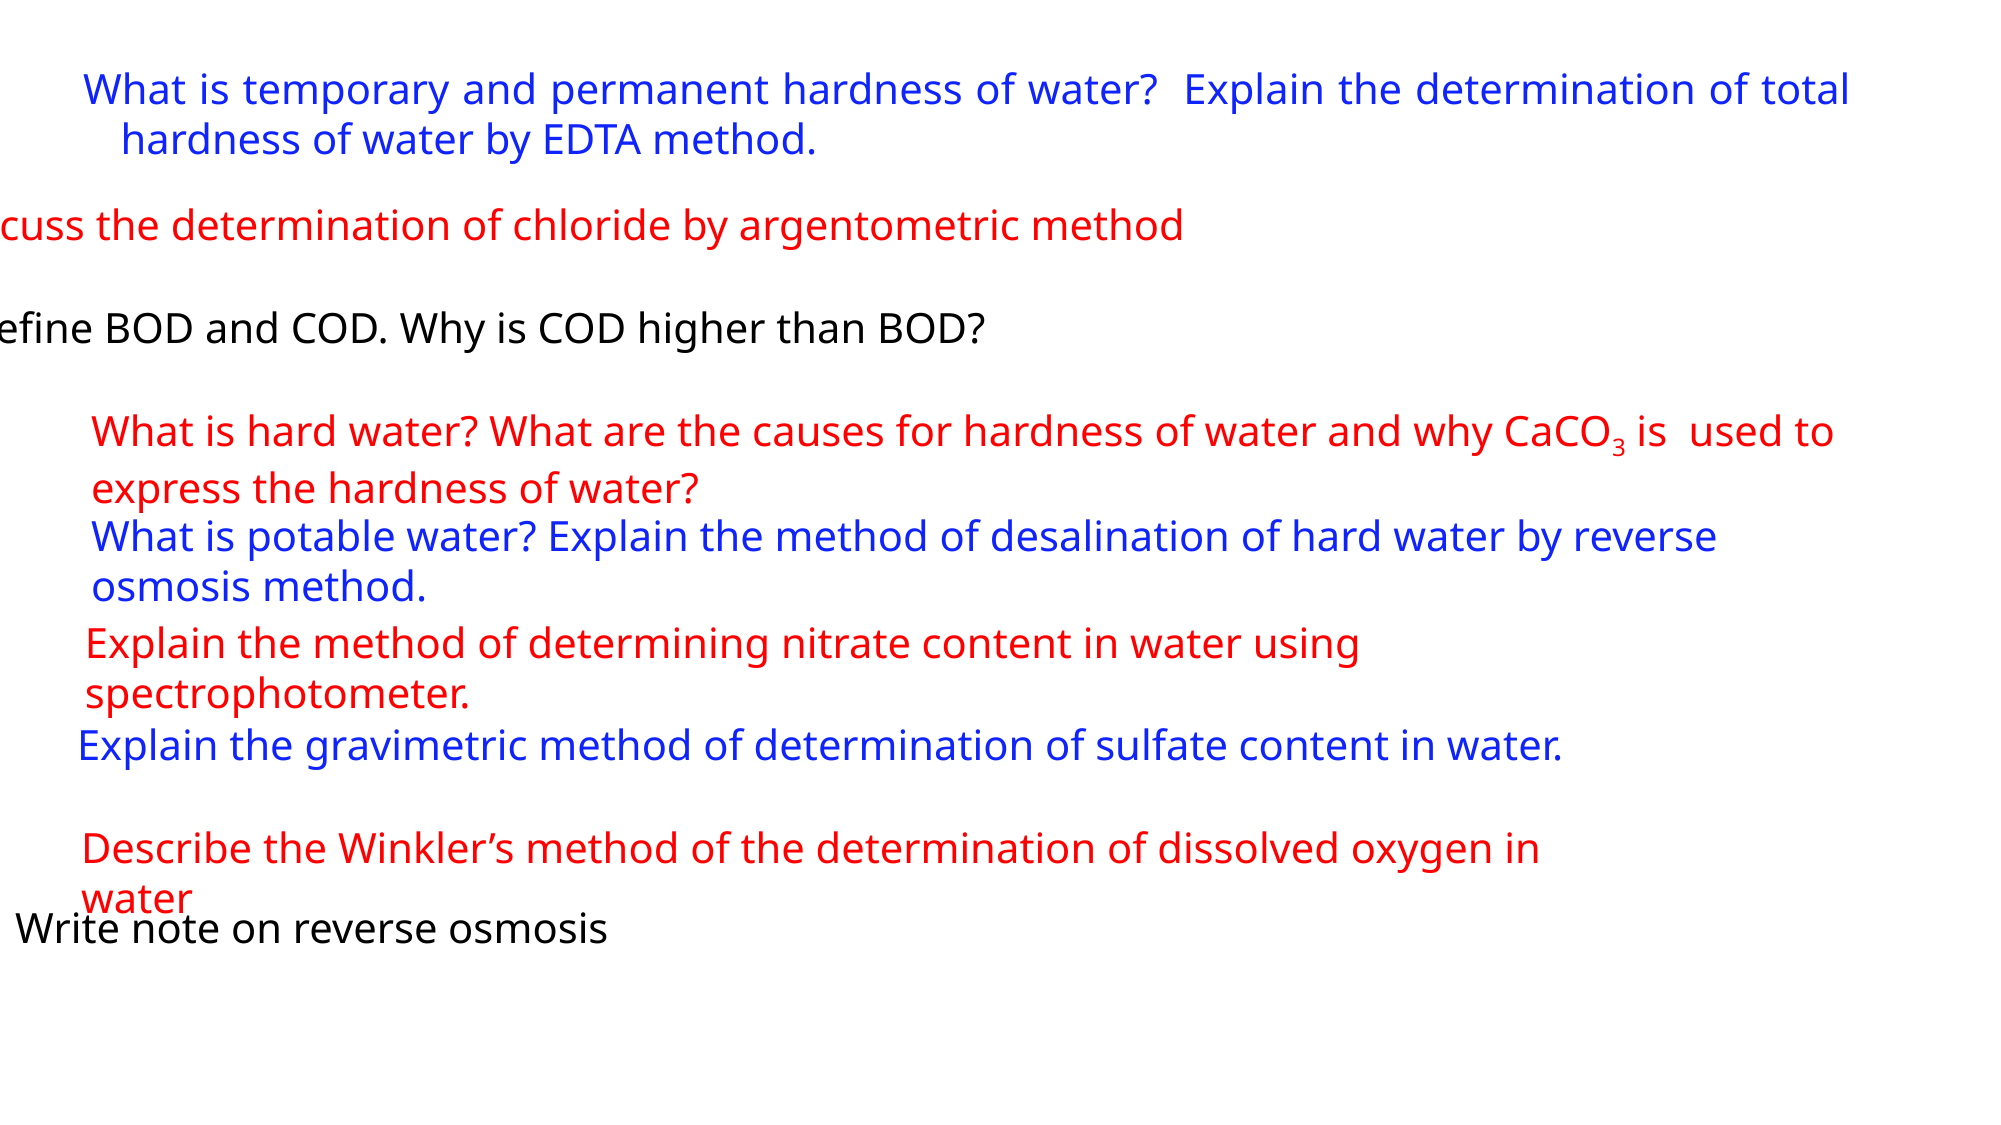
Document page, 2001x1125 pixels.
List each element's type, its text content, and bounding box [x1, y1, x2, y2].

text_box Describe the Winkler’s method of the determination of dissolved oxygen in water [66, 814, 1677, 929]
text_box Explain the method of determining nitrate content in water using spectrophotometer. [70, 609, 1762, 724]
text_box Write note on reverse osmosis [0, 894, 635, 960]
text_box What is potable water? Explain the method of desalination of hard water by reverse osmosis method. [76, 502, 1886, 618]
text_box Discuss the determination of chloride by argentometric method [0, 191, 1200, 257]
text_box Explain the gravimetric method of determination of sulfate content in water. [62, 711, 1738, 777]
text_box What is hard water? What are the causes for hardness of water and why CaCO3 is used to express the hardness of water? [76, 397, 1940, 519]
text_box Define BOD and COD. Why is COD higher than BOD? [0, 294, 1012, 359]
text_box What is temporary and permanent hardness of water? Explain the determination of total hardness of water by EDTA method. [30, 55, 1866, 170]
